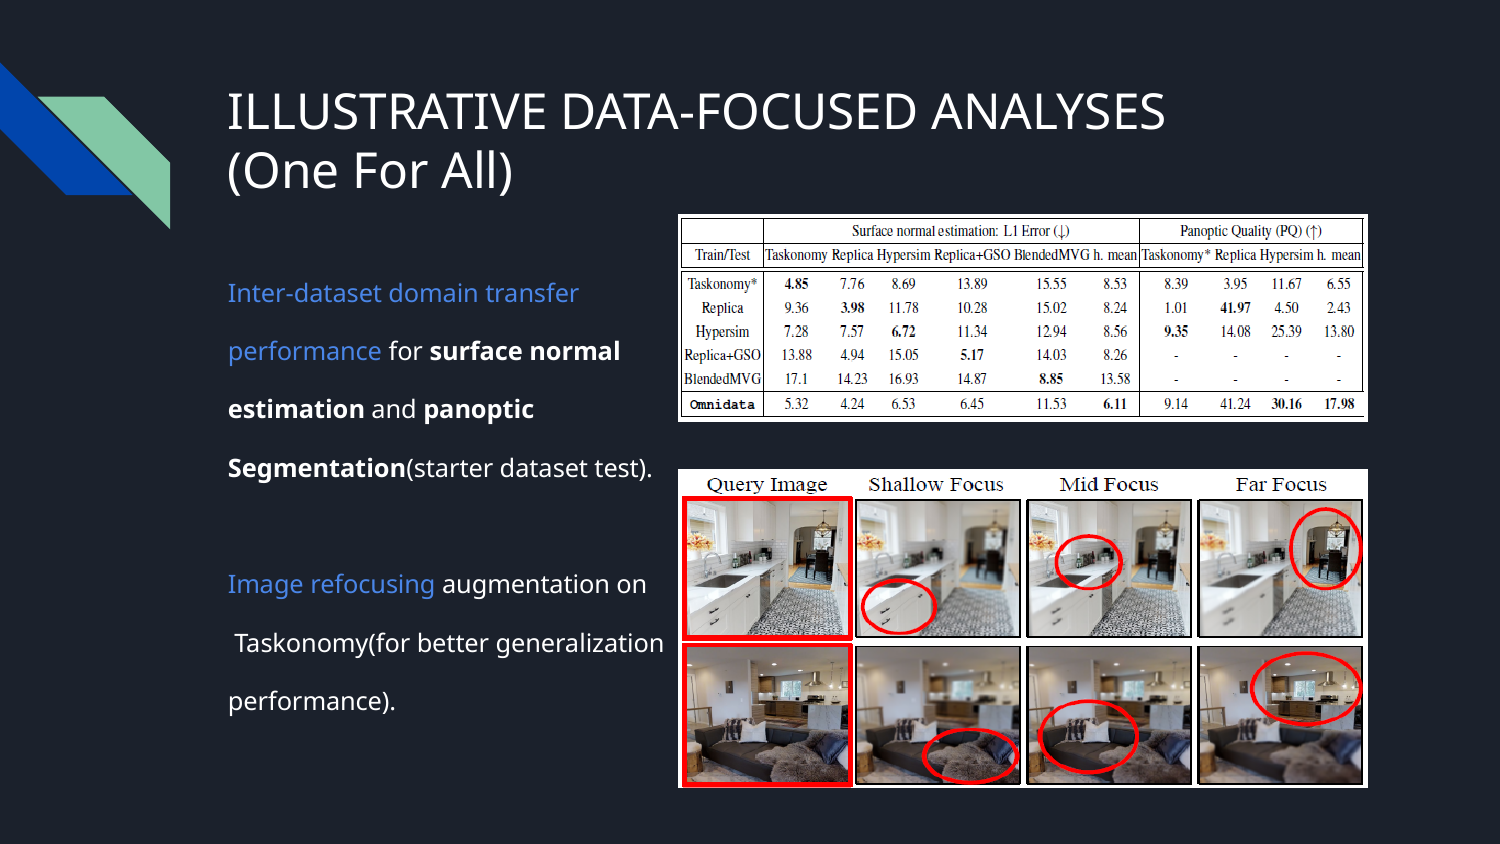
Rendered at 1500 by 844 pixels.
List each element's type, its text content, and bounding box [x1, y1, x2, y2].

list Inter-dataset domain transfer performance for surface normal estimation and panoptic Segmentation(starter dataset test). Image refocusing augmentation on Taskonomy(for better generalization performance). [212, 257, 1368, 735]
picture [678, 214, 1368, 423]
picture [678, 469, 1368, 788]
title ILLUSTRATIVE DATA-FOCUSED ANALYSES (One For All) [212, 64, 1368, 215]
